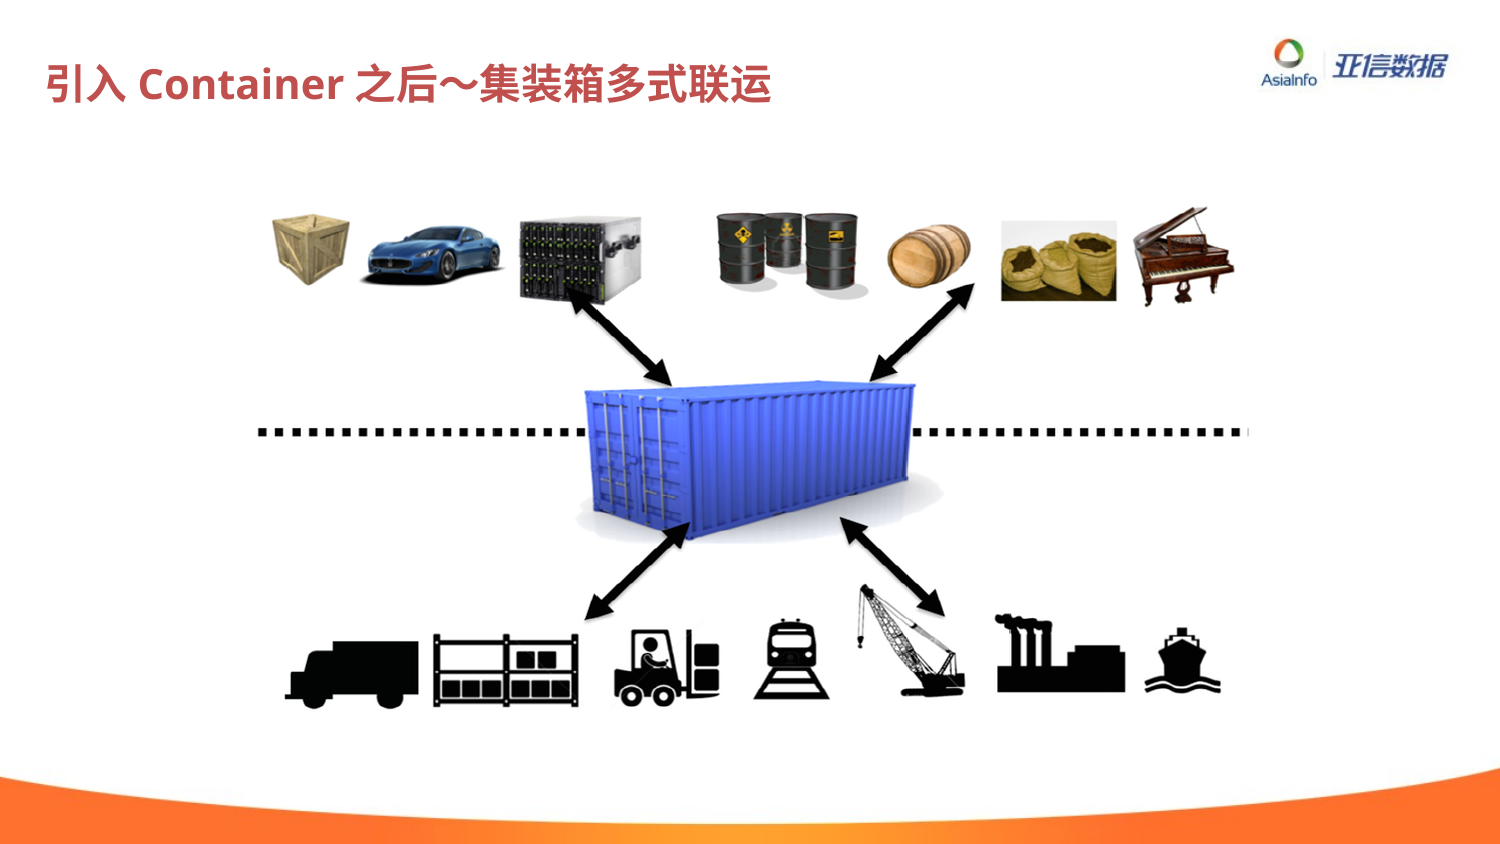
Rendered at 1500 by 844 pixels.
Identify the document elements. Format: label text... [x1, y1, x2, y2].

title 引入Container之后～集装箱多式联运 [29, 26, 1477, 116]
picture [0, 0, 1500, 844]
